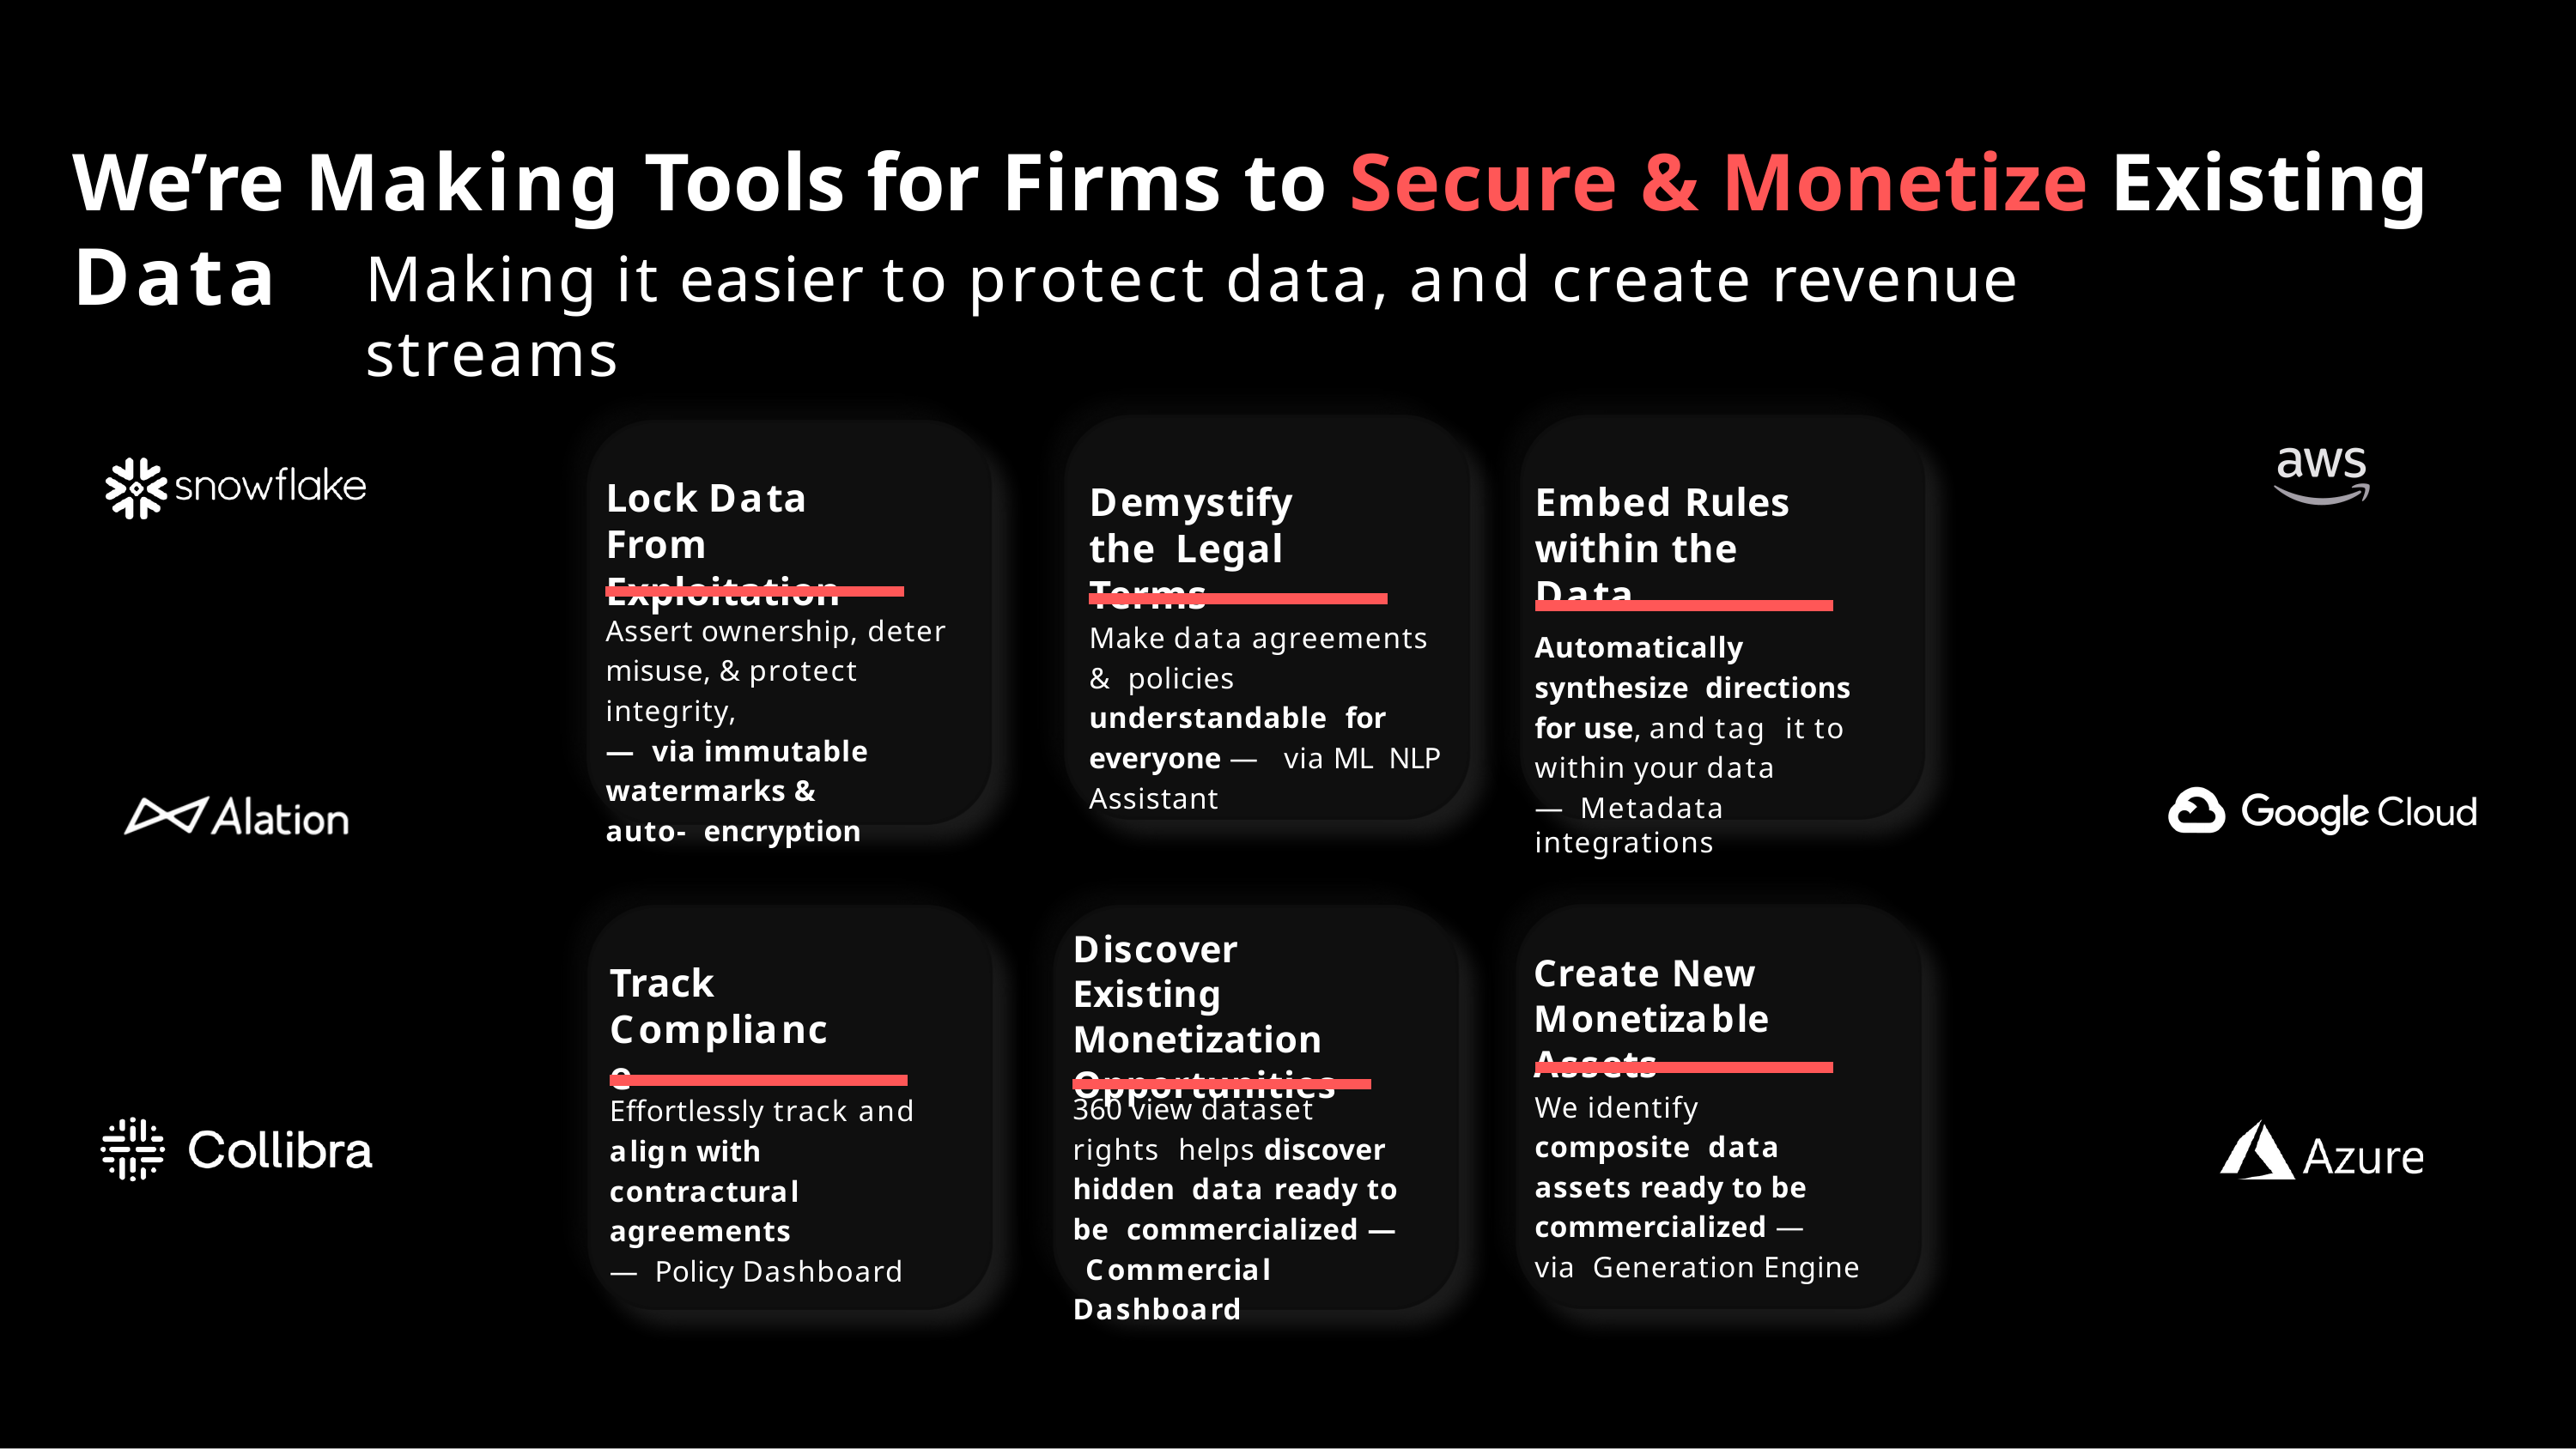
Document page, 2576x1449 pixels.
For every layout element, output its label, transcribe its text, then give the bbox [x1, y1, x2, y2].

picture [2161, 778, 2482, 853]
picture [550, 381, 1083, 856]
picture [2220, 1119, 2423, 1179]
text_box Making it easier to protect data, and create revenue streams Benefits [363, 237, 2183, 470]
picture [94, 1112, 378, 1186]
picture [551, 871, 1959, 1341]
picture [106, 457, 366, 519]
title We’re Making Tools for Firms to Secure & Monetize Existing Data [70, 130, 2492, 374]
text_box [1083, 381, 1962, 851]
picture [96, 767, 376, 863]
picture [2257, 433, 2386, 519]
